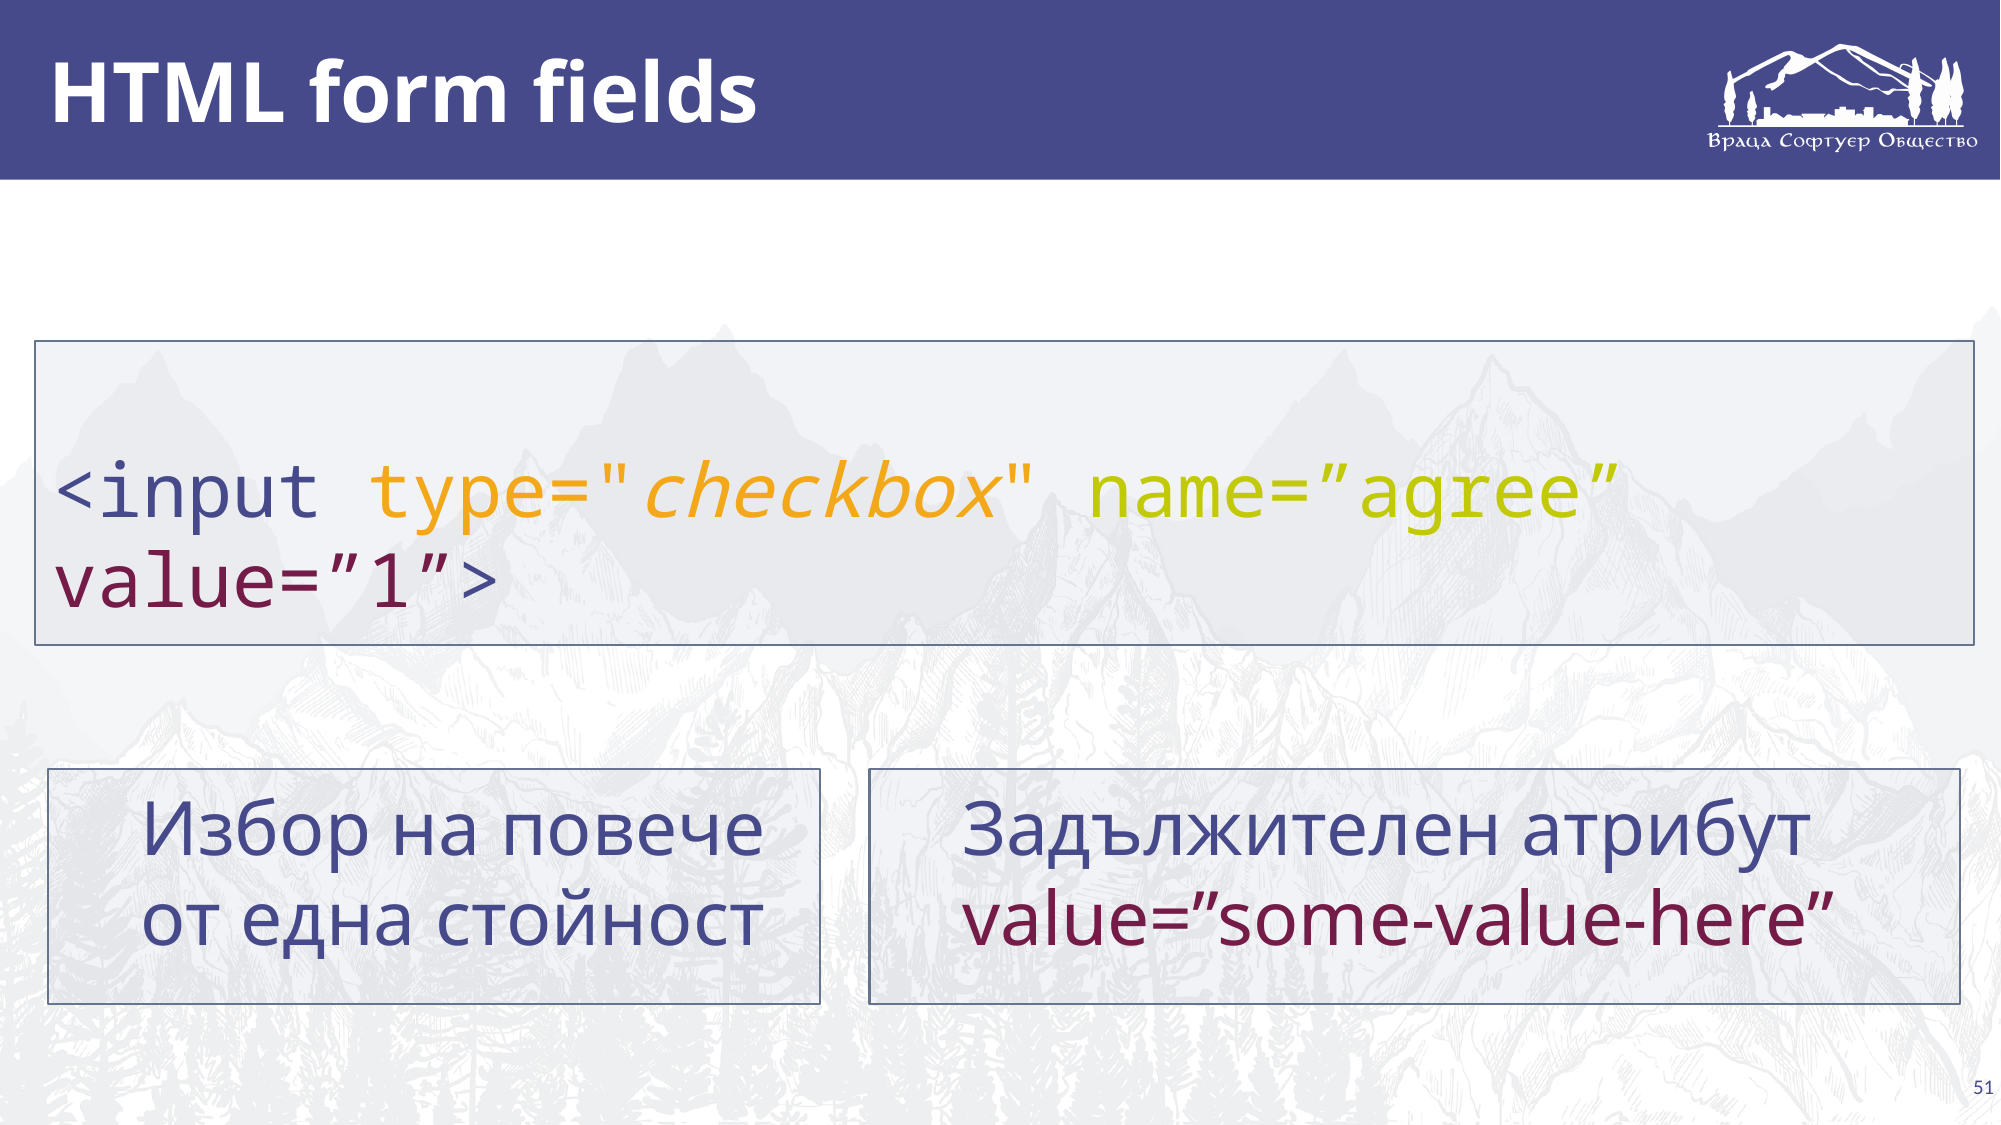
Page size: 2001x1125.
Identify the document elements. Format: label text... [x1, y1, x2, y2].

text_box Задължителен атрибут value=”some-value-here” [869, 768, 1960, 1004]
text_box <input type="checkbox" name=”agree” value=”1”> [34, 340, 1975, 646]
text_box Избор на повече от една стойност [47, 768, 820, 1004]
picture [1703, 19, 1981, 165]
slide_number ‹#› [1929, 1070, 2000, 1103]
title HTML form fields [31, 16, 1591, 162]
